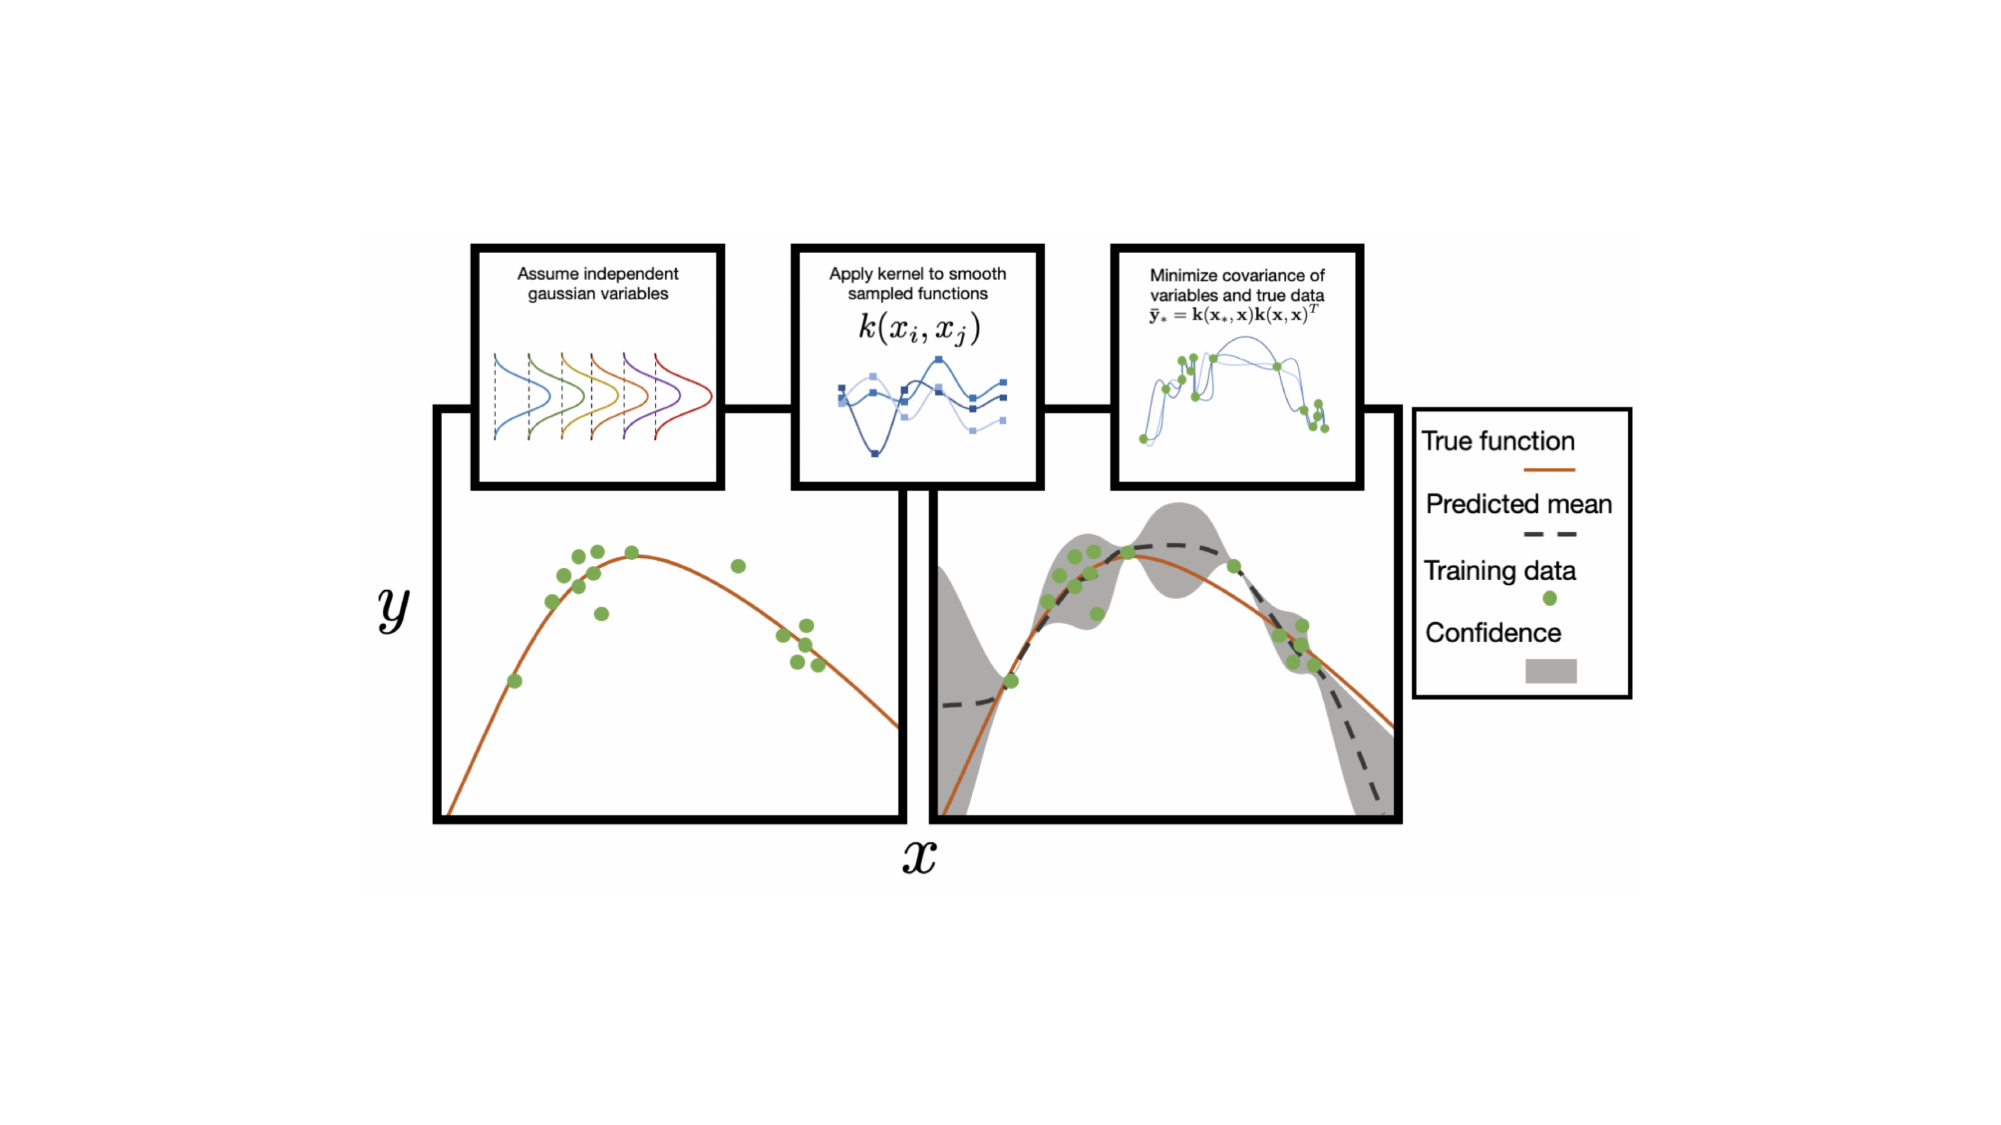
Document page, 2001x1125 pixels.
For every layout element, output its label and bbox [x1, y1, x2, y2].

picture [362, 234, 1638, 891]
